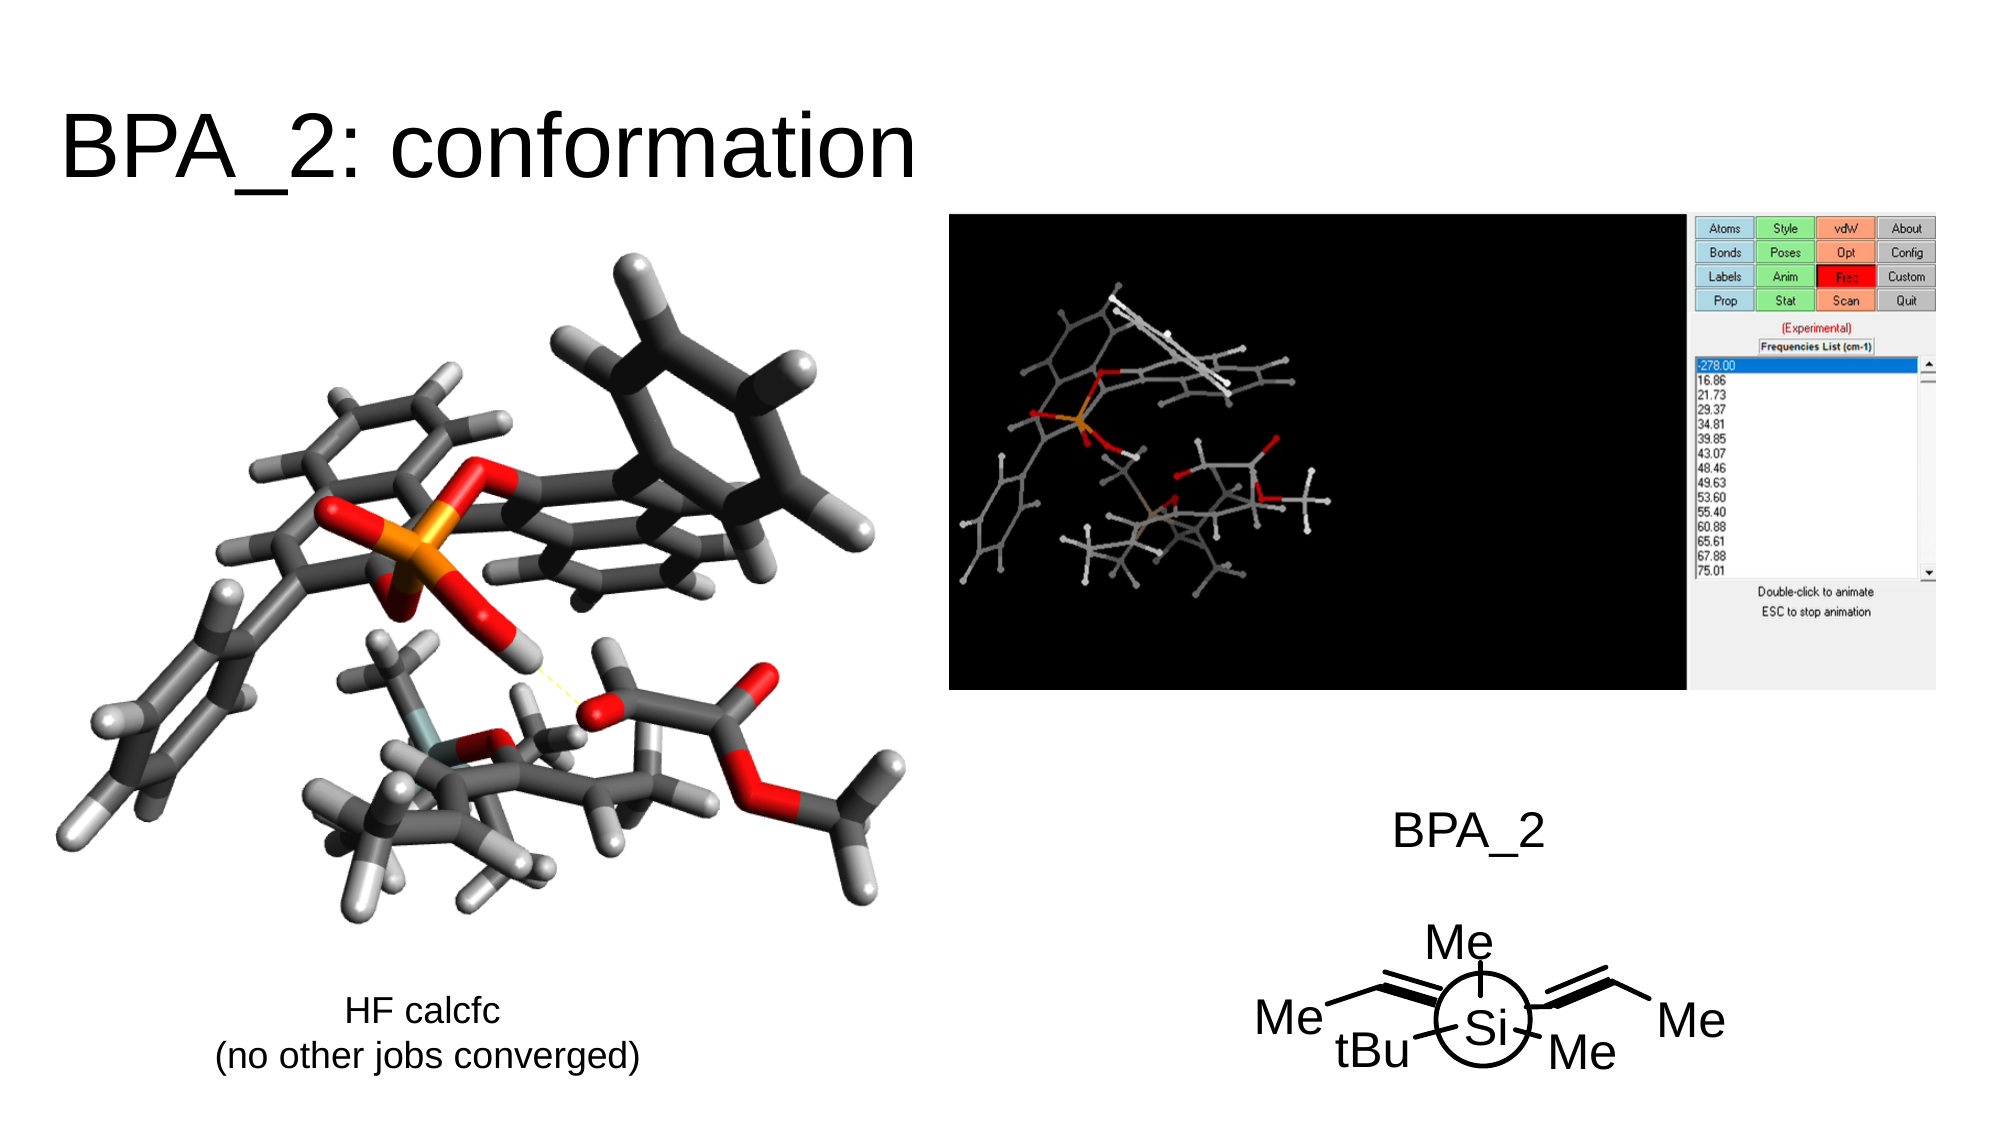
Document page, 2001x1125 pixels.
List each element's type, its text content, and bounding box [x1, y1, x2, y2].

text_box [1243, 789, 1738, 1085]
picture [0, 212, 1936, 952]
title BPA_2: conformation [44, 38, 1770, 212]
text_box HF calcfc (no other jobs converged) [159, 978, 696, 1084]
